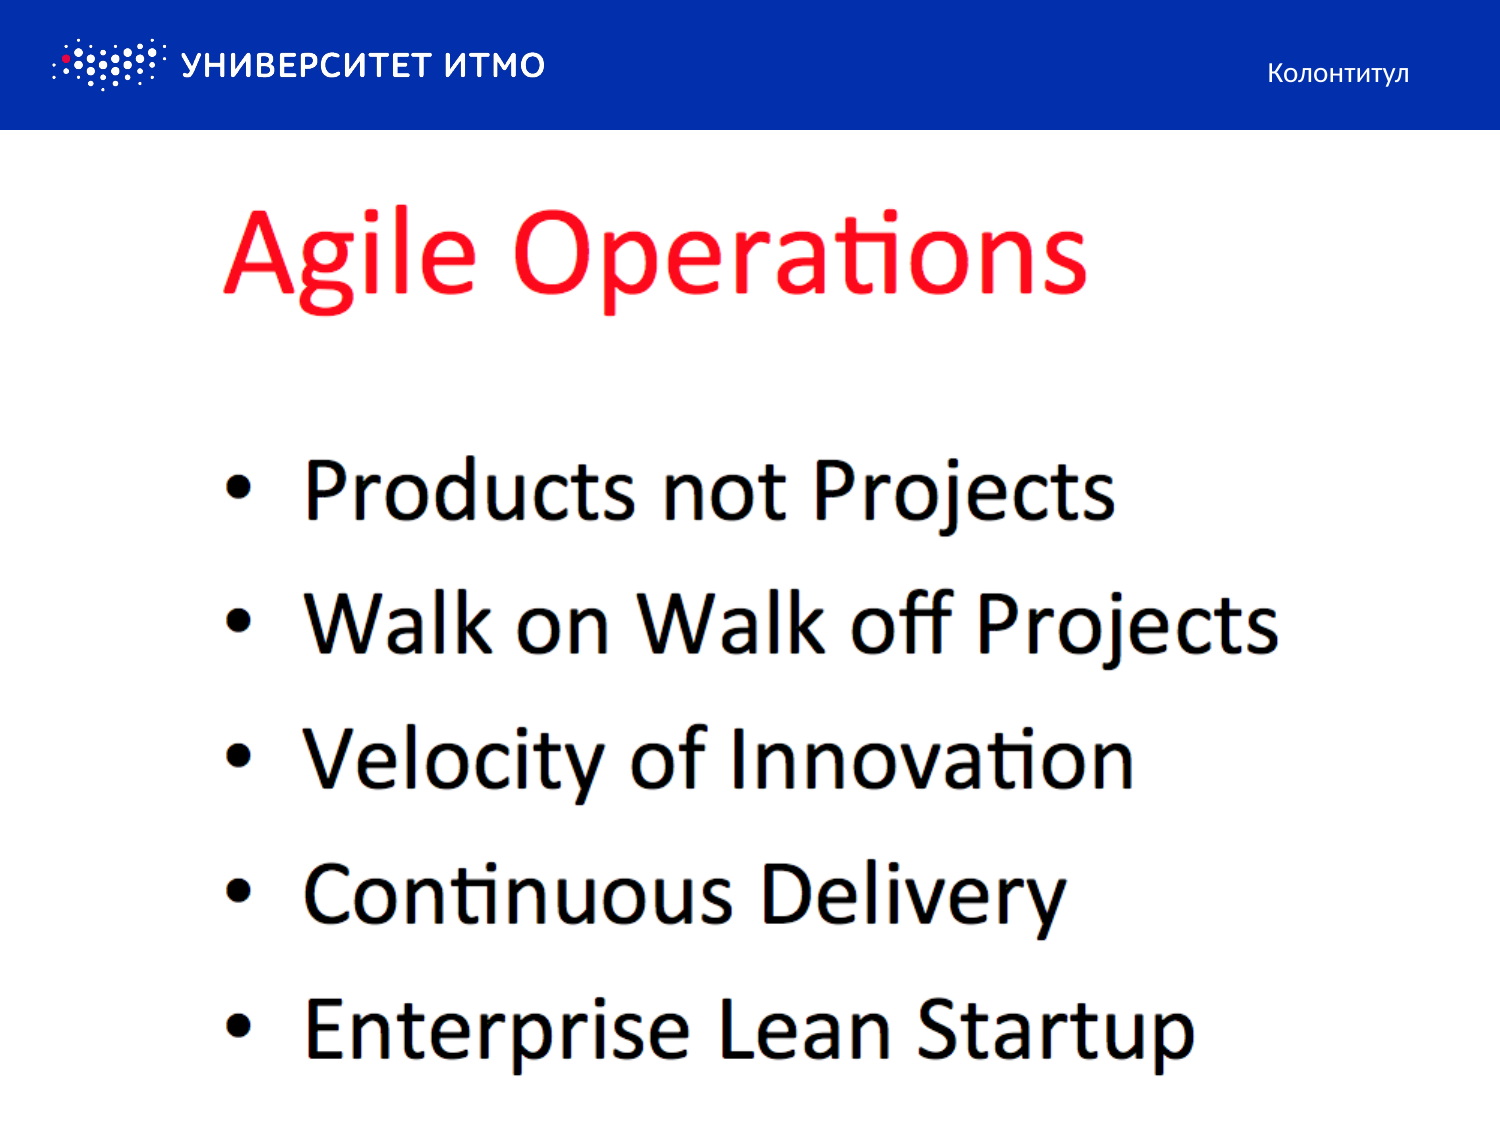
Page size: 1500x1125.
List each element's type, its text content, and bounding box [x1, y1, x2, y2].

picture [0, 0, 596, 130]
footer Колонтитул [661, 40, 1425, 101]
picture [182, 184, 1322, 1083]
